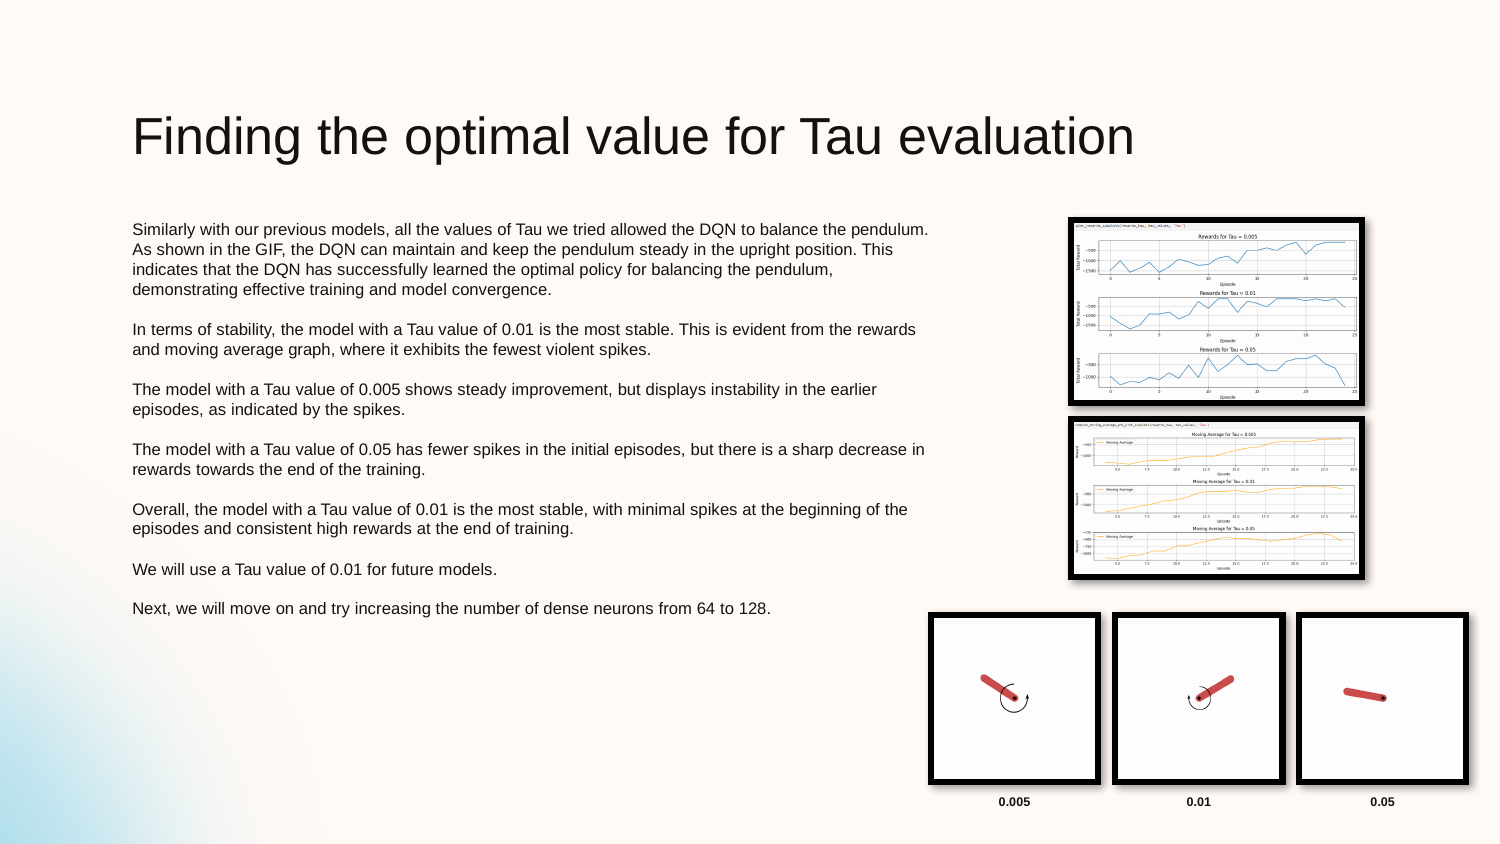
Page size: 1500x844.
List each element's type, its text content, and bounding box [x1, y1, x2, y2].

picture [0, 104, 673, 844]
title Finding the optimal value for Tau evaluation [117, 87, 1383, 178]
picture [1301, 617, 1464, 779]
picture [933, 617, 1096, 779]
text_box 0.01 [1150, 787, 1247, 827]
text_box 0.005 [966, 787, 1063, 827]
text_box 0.05 [1334, 787, 1431, 827]
picture [1118, 617, 1280, 779]
subtitle Similarly with our previous models, all the values of Tau we tried allowed the DQN to balance the pendulum. As shown in the GIF, the DQN can maintain and keep the pendulum steady in the upright position. This indicates that the DQN has successfully learned the optimal policy for balancing the pendulum, demonstrating effective training and model convergence. In terms of stability, the model with a Tau value of 0.01 is the most stable. This is evident from the rewards and moving average graph, where it exhibits the fewest violent spikes. The model with a Tau value of 0.005 shows steady improvement, but displays instability in the earlier episodes, as indicated by the spikes. The model with a Tau value of 0.05 has fewer spikes in the initial episodes, but there is a sharp decrease in rewards towards the end of the training. Overall, the model with a Tau value of 0.01 is the most stable, with minimal spikes at the beginning of the episodes and consistent high rewards at the end of training. We will use a Tau value of 0.01 for future models. Next, we will move on and try increasing the number of dense neurons from 64 to 128. [117, 203, 952, 779]
picture [1073, 421, 1359, 575]
picture [1073, 222, 1359, 401]
